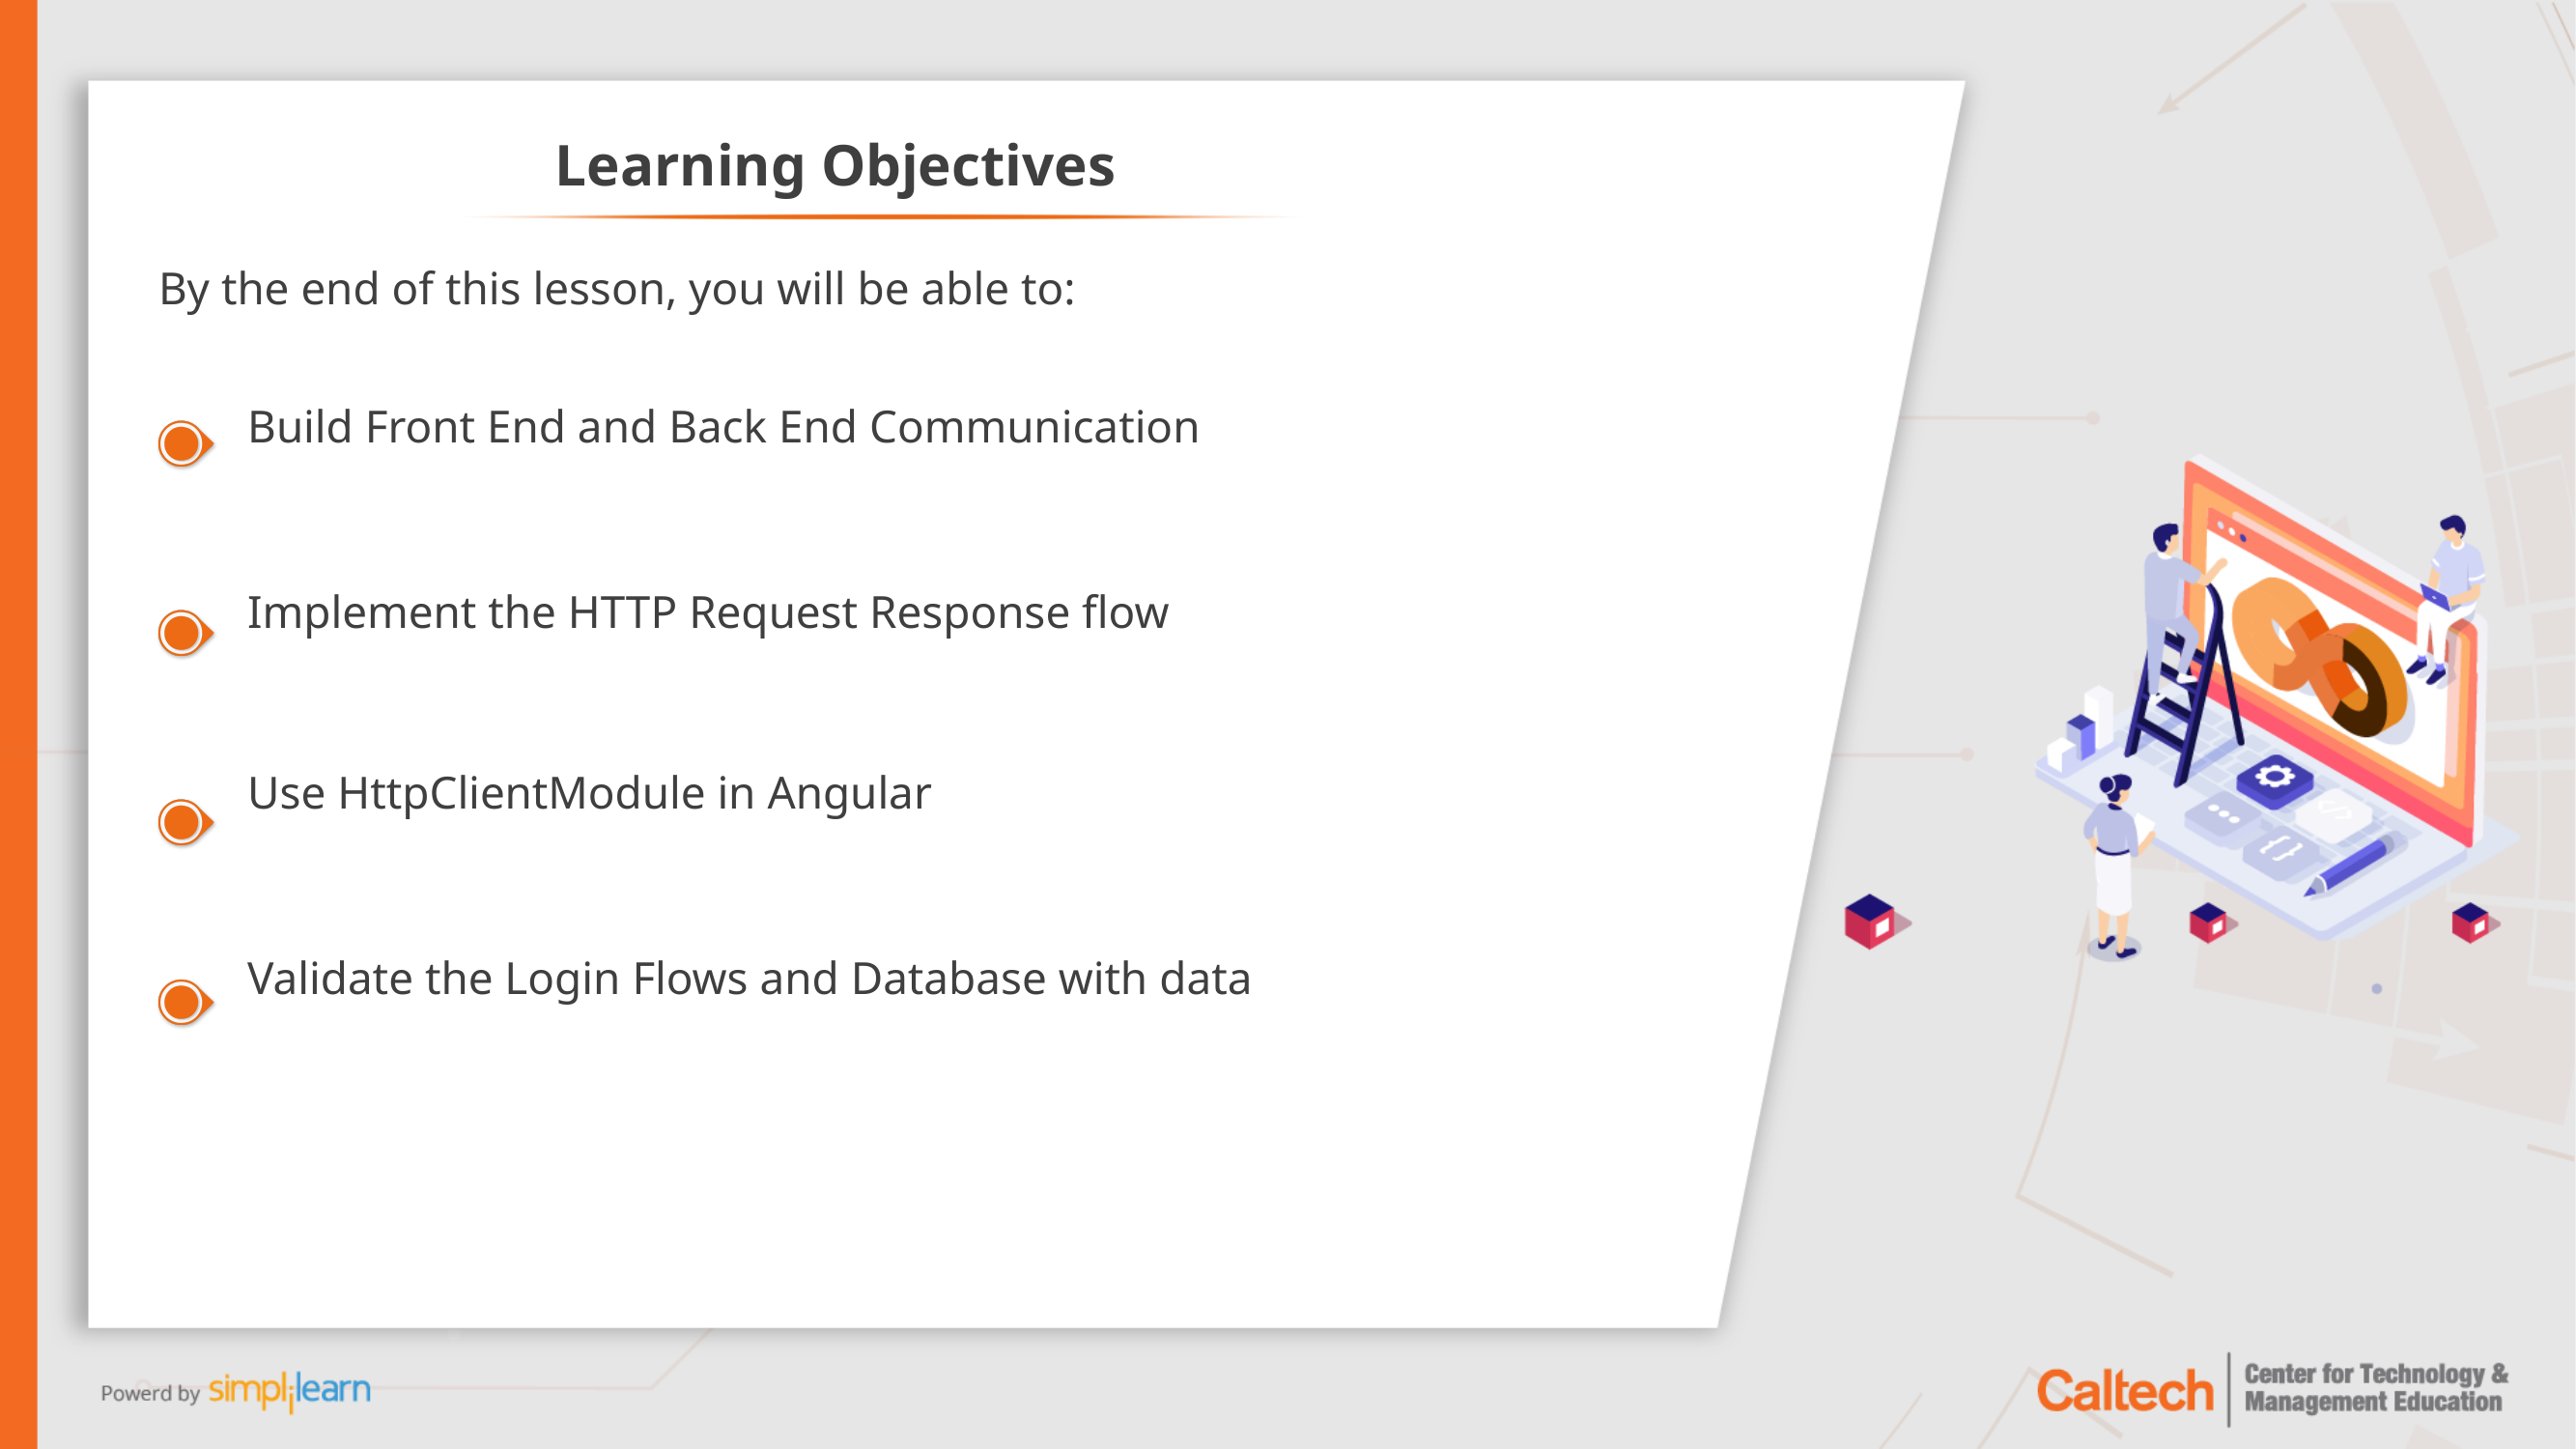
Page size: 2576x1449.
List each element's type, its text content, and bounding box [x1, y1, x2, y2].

picture [0, 0, 2576, 1449]
list Implement the HTTP Request Response flow [233, 584, 1538, 671]
list Use HttpClientModule in Angular [233, 770, 1538, 858]
list Validate the Login Flows and Database with data [233, 956, 1538, 1043]
list Build Front End and Back End Communication [233, 398, 1538, 486]
